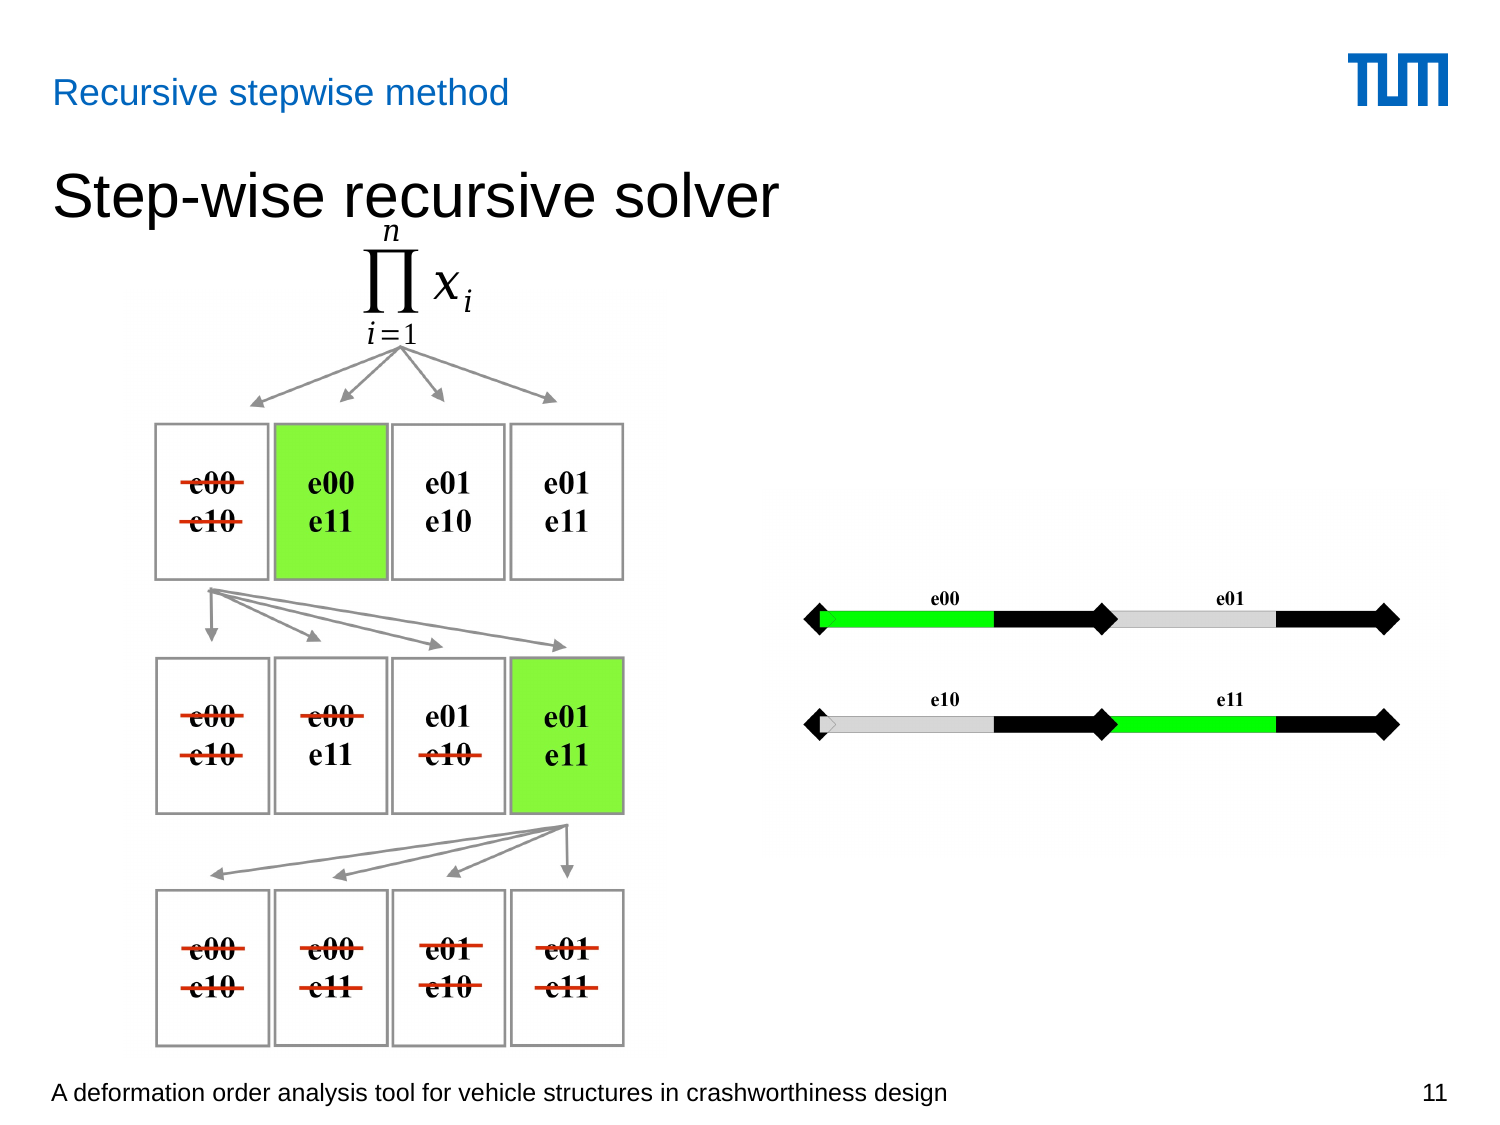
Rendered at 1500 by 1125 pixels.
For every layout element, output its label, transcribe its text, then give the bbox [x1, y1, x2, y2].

footer A deformation order analysis tool for vehicle structures in crashworthiness design [51, 1061, 1112, 1122]
text_box Recursive stepwise method [52, 45, 1449, 113]
title Step-wise recursive solver [52, 162, 1449, 231]
picture [123, 288, 668, 1059]
picture [761, 489, 1449, 858]
slide_number 11 [1112, 1061, 1448, 1122]
